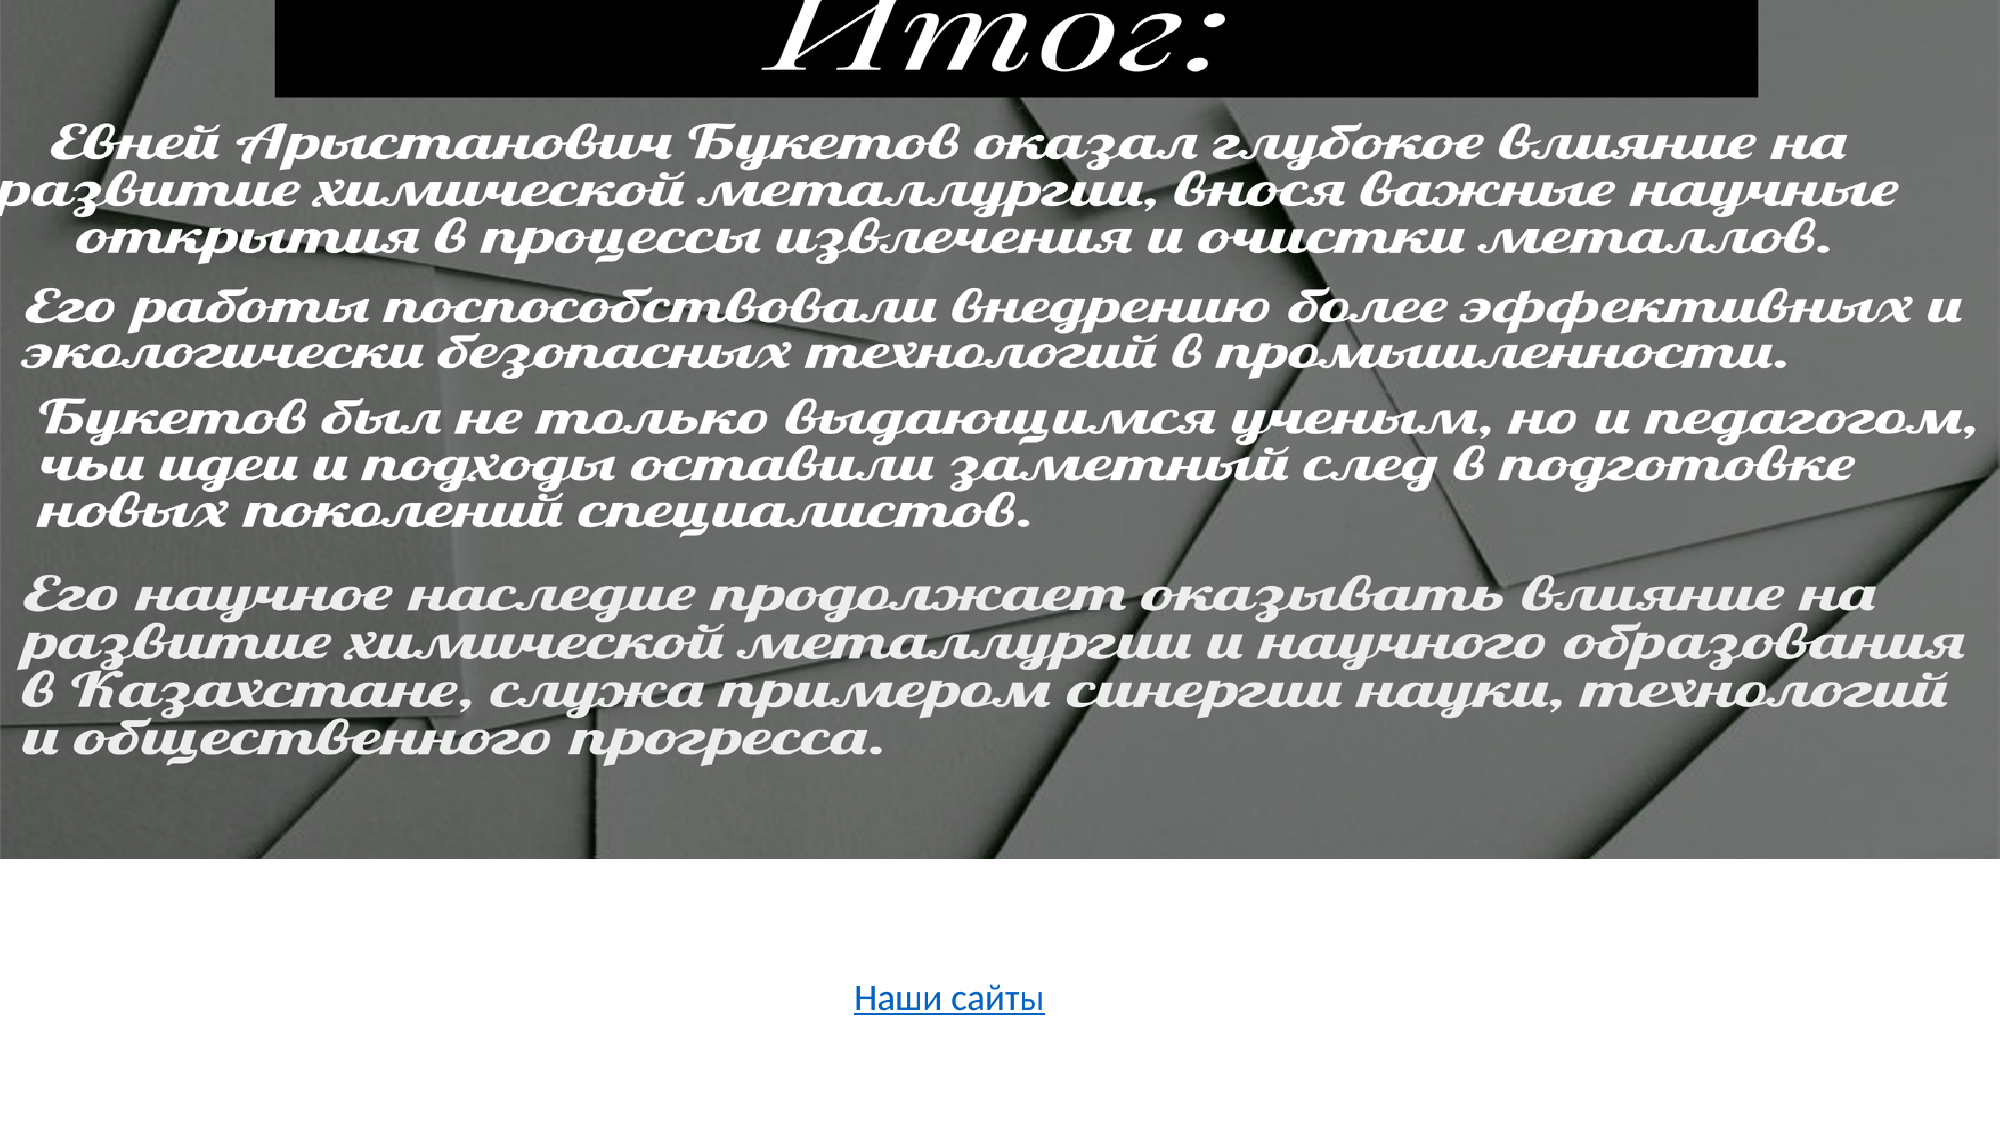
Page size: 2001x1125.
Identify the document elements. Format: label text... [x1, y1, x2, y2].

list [0, 0, 2000, 859]
text_box Наши сайты [839, 965, 1060, 1025]
